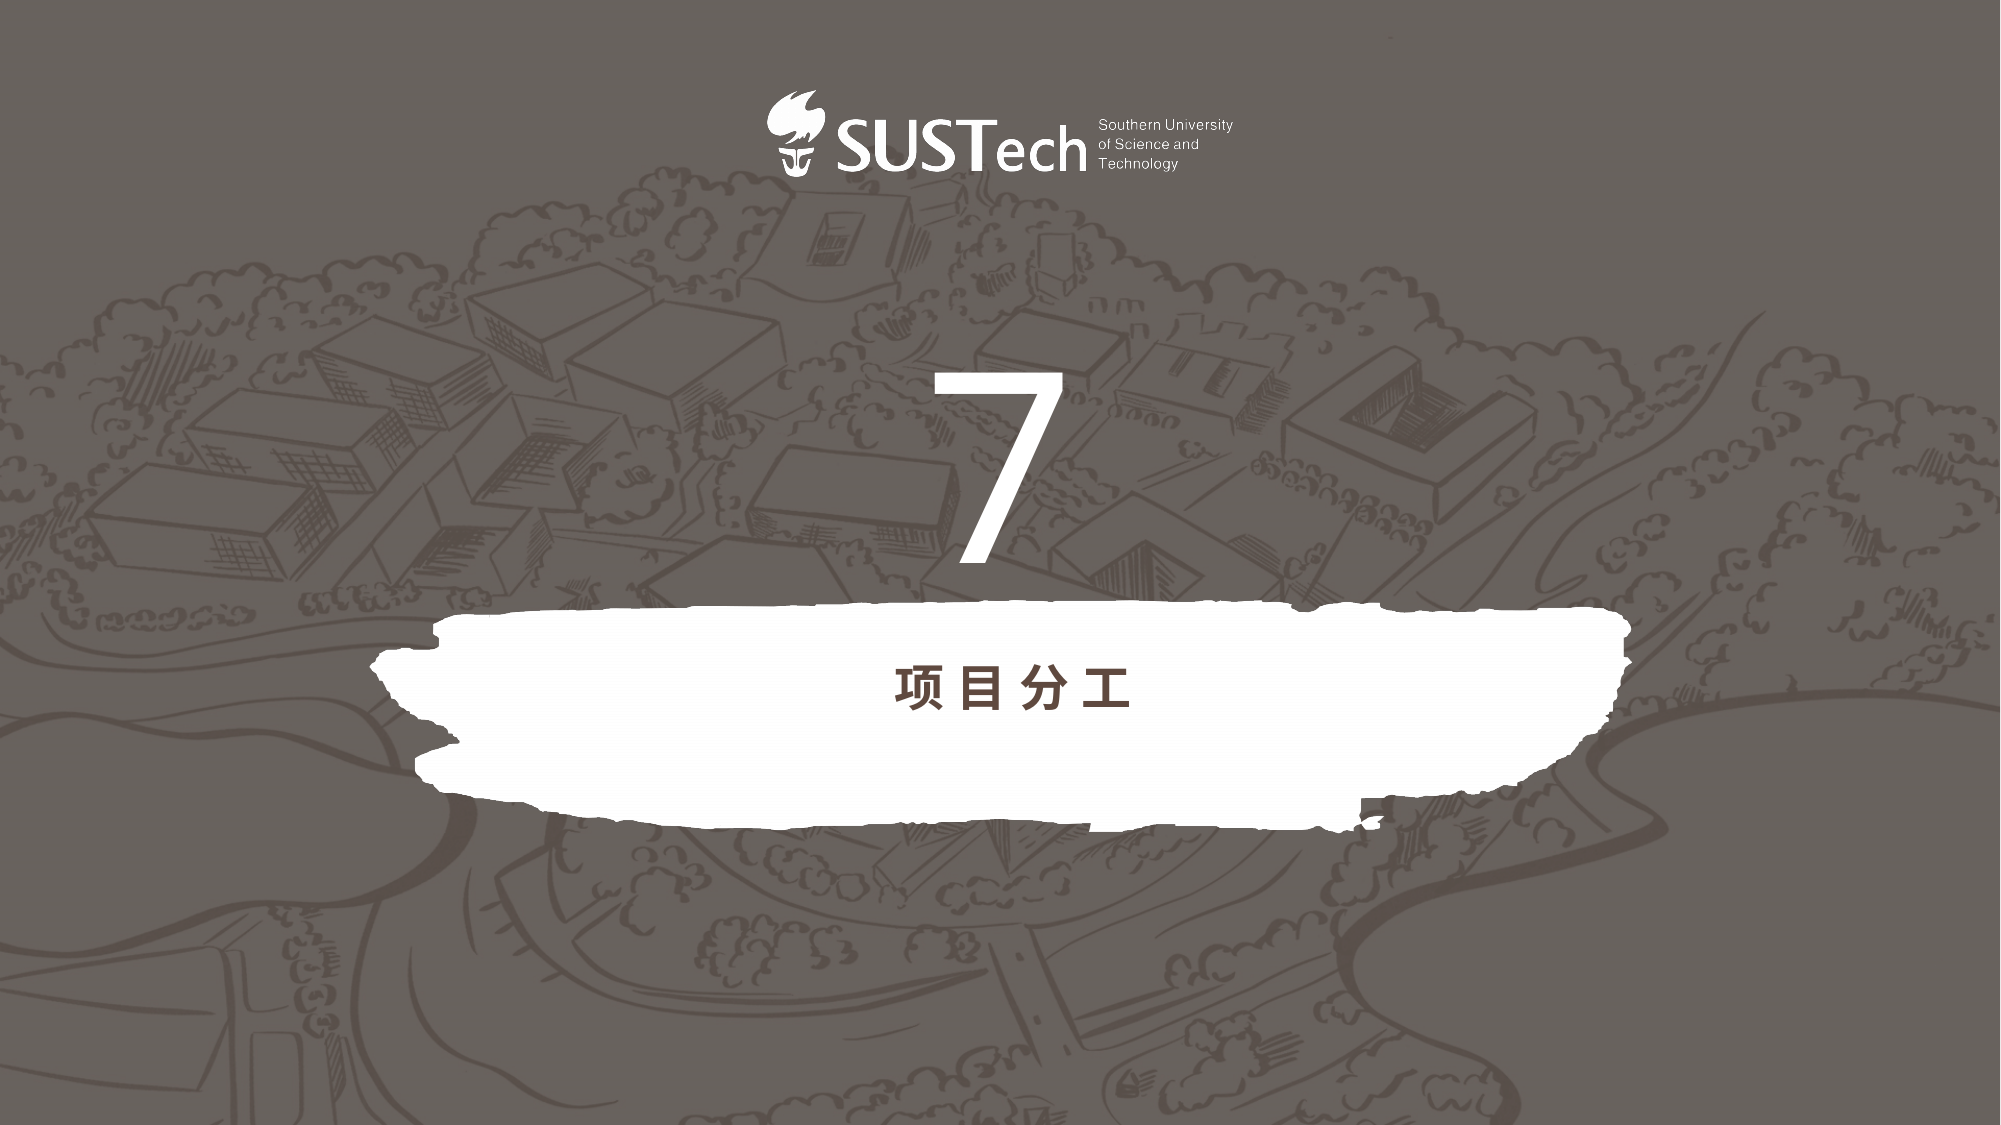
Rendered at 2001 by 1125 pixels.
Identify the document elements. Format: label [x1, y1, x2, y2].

picture [0, 0, 2001, 1125]
text_box [367, 289, 1633, 834]
